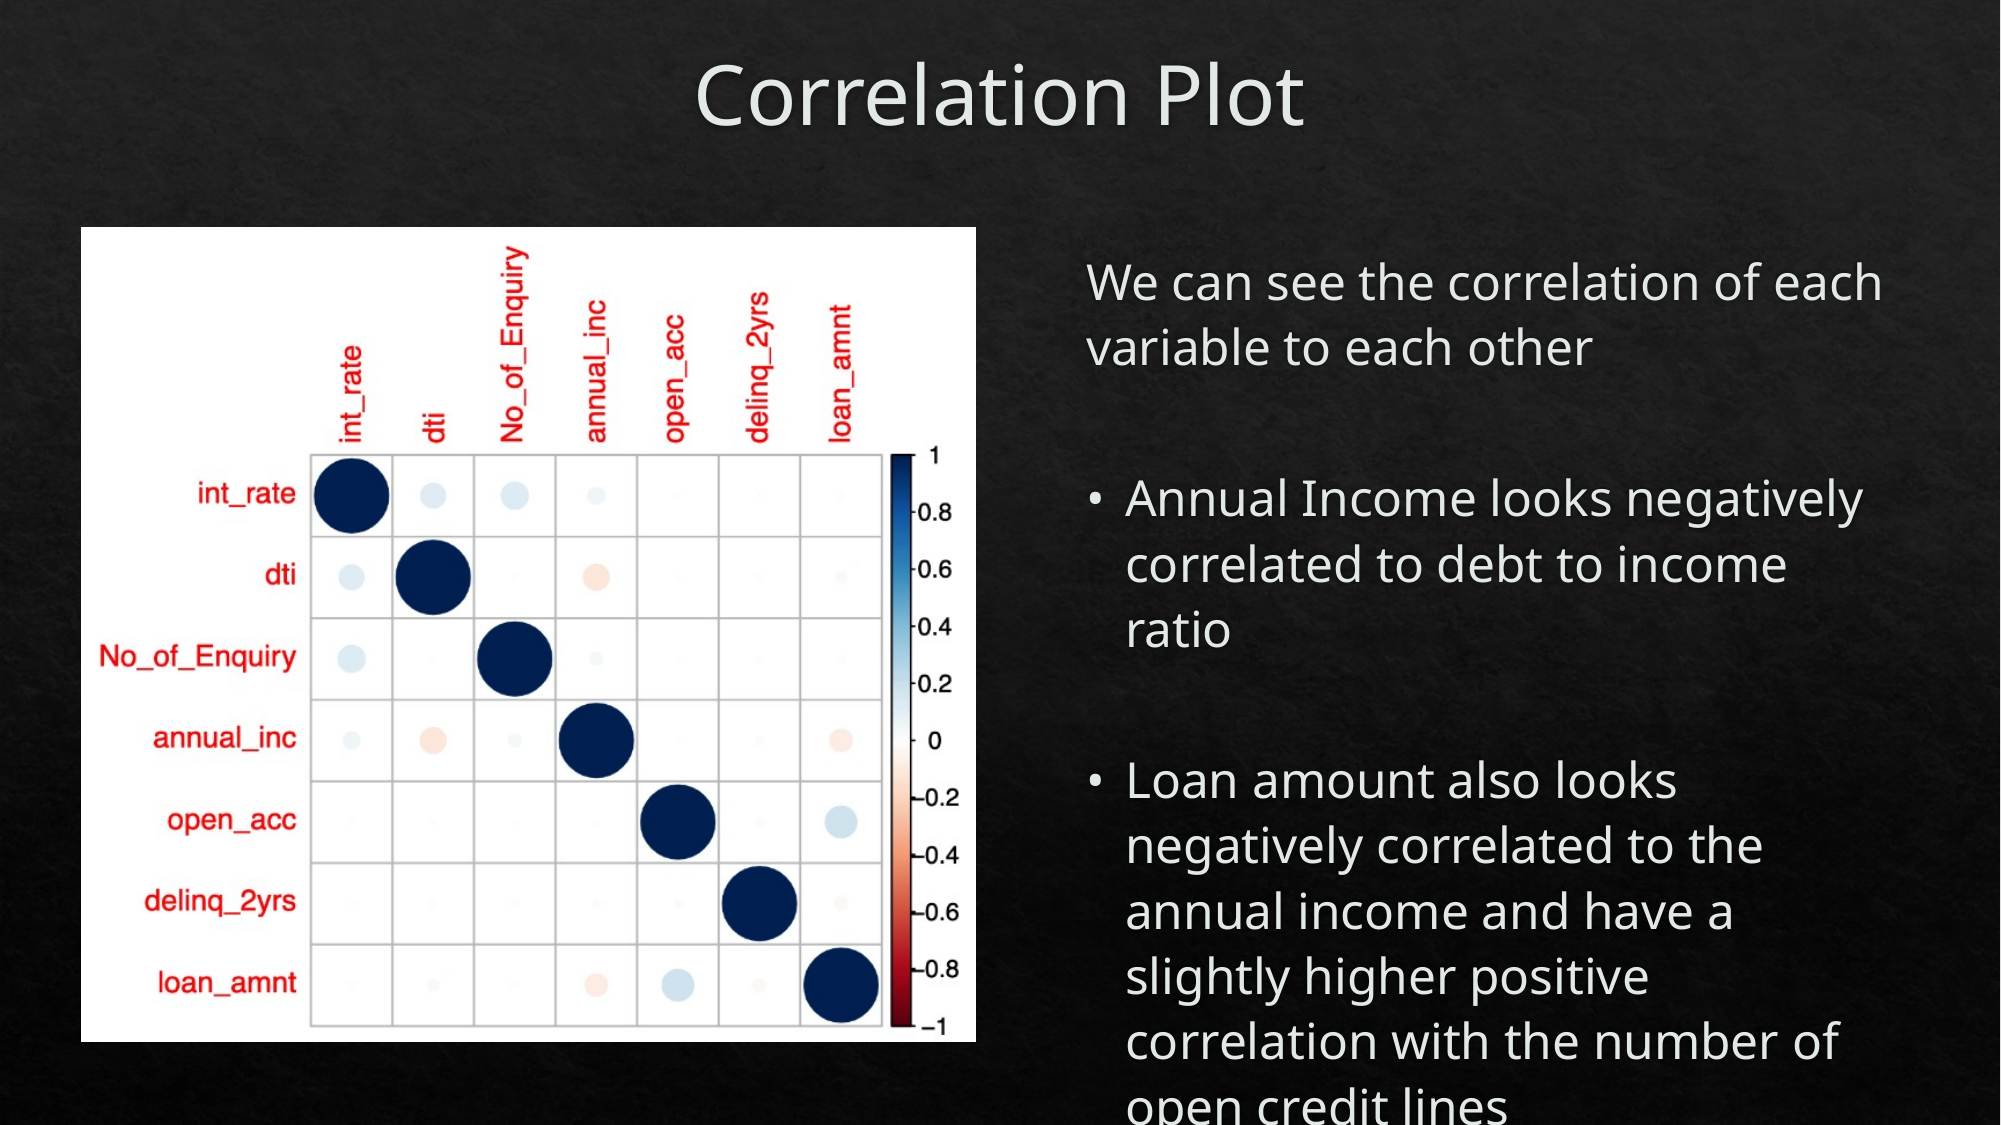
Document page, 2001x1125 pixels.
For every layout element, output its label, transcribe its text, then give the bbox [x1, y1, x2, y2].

picture [0, 0, 2001, 1125]
title Correlation Plot [89, 0, 1911, 212]
list We can see the correlation of each variable to each other Annual Income looks negatively correlated to debt to income ratio Loan amount also looks negatively correlated to the annual income and have a slightly higher positive correlation with the number of open credit lines [1078, 236, 1905, 1041]
